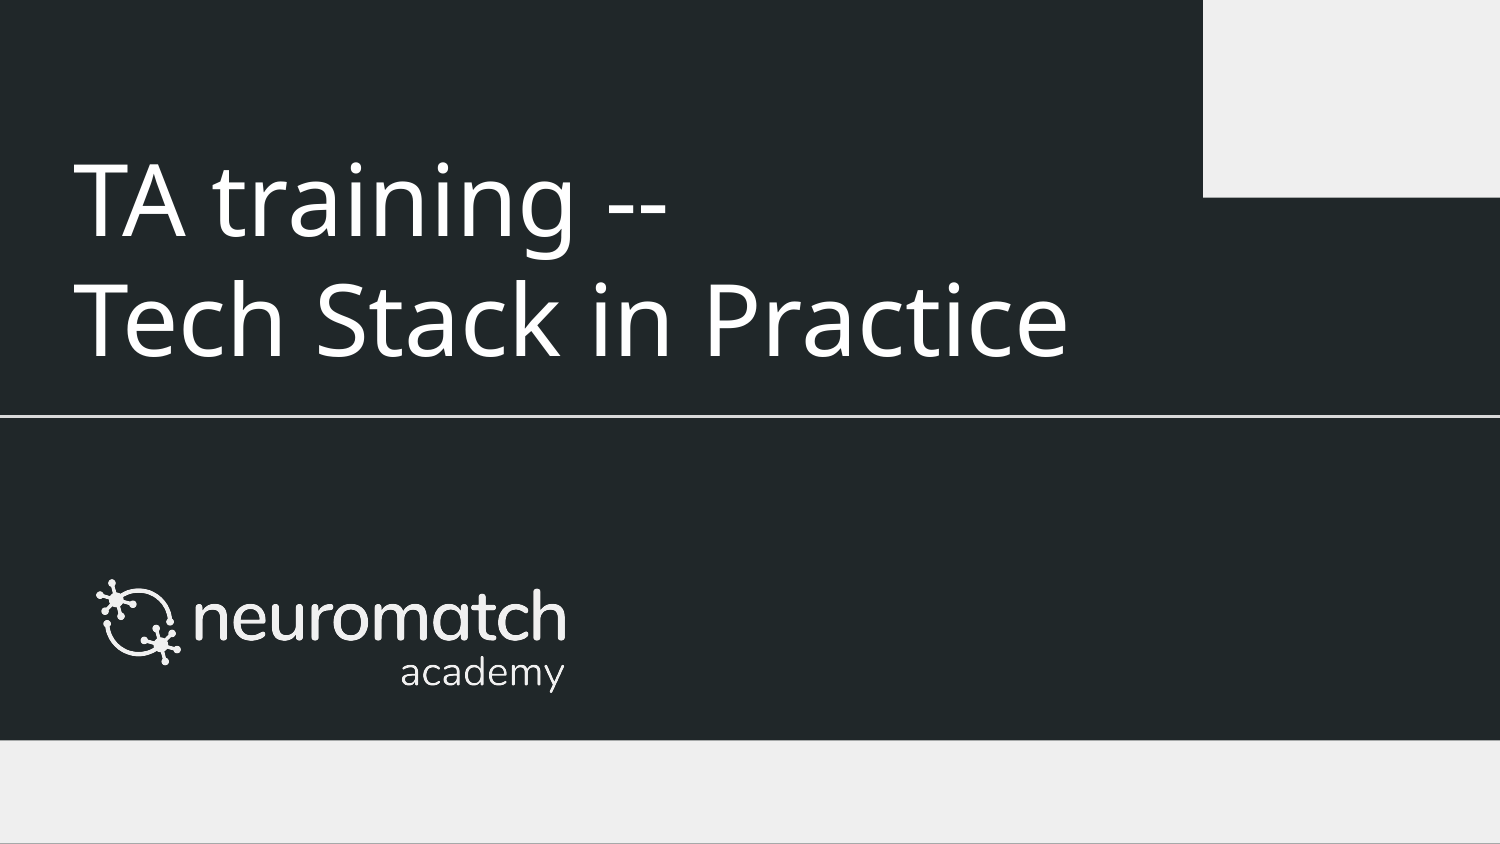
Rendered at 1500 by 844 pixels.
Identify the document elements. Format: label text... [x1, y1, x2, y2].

picture [96, 579, 565, 693]
title TA training -- Tech Stack in Practice [58, 197, 1436, 392]
